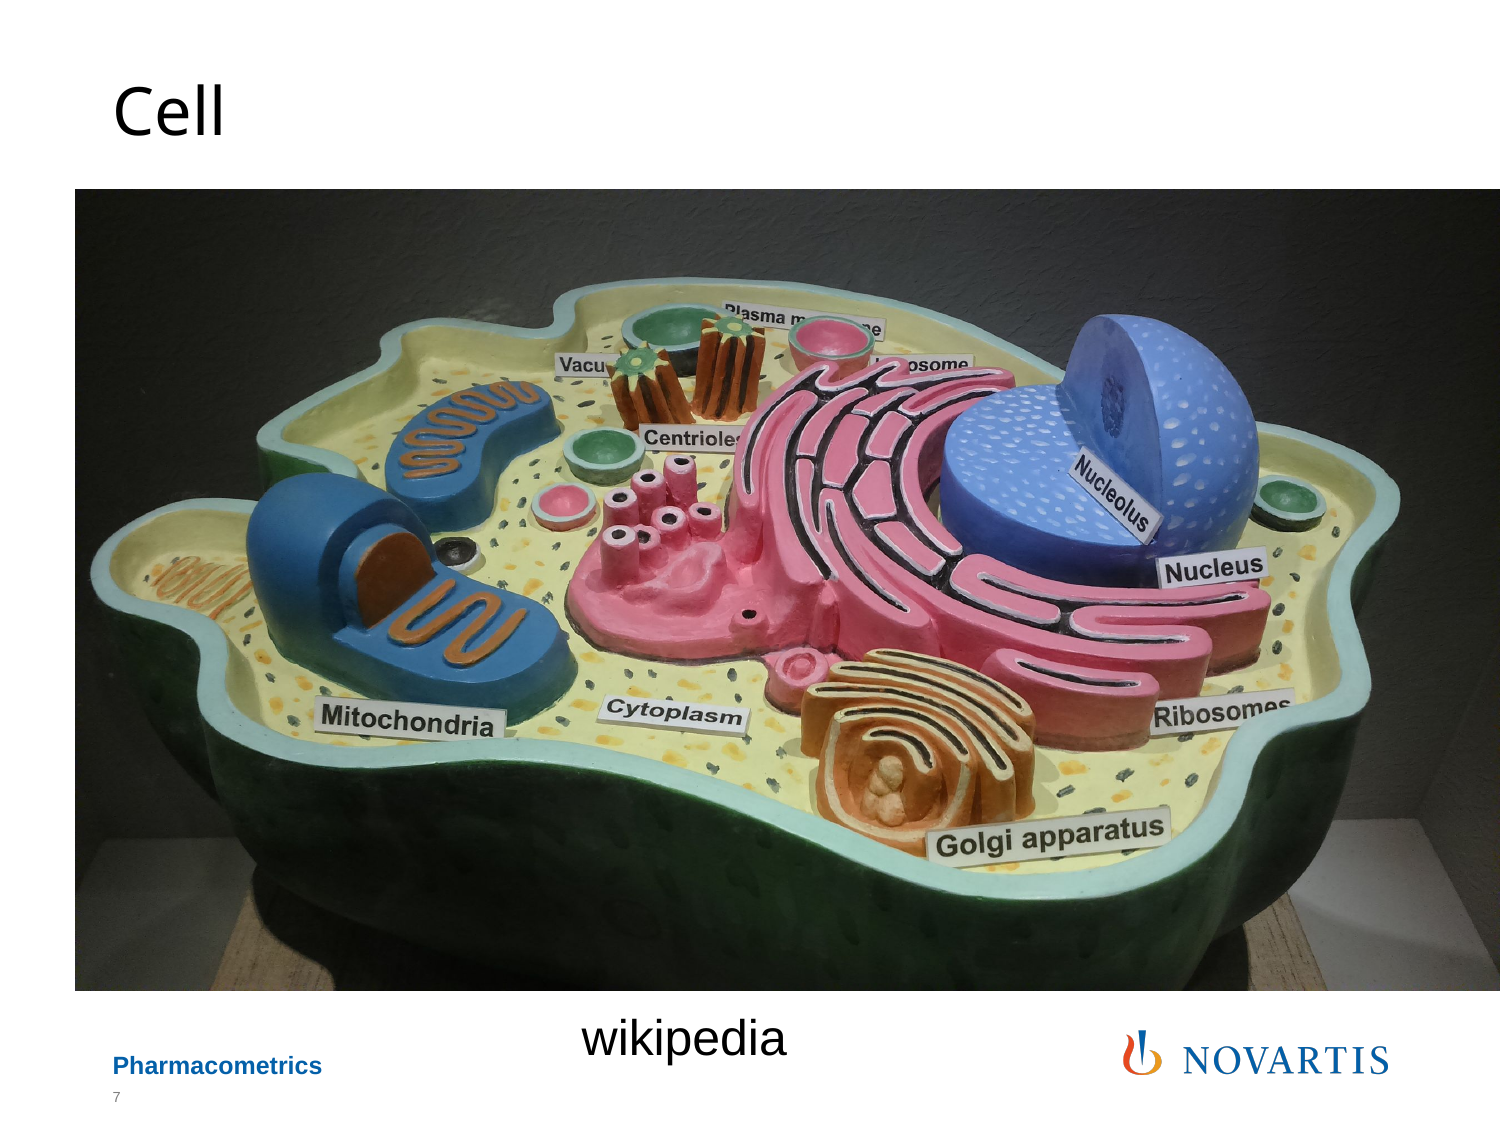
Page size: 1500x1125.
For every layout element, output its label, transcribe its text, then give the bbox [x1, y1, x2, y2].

picture [1120, 1027, 1391, 1078]
title Cell [112, 75, 1388, 189]
slide_number 7 [112, 1087, 150, 1125]
picture [74, 189, 1500, 992]
text_box wikipedia [566, 997, 802, 1073]
